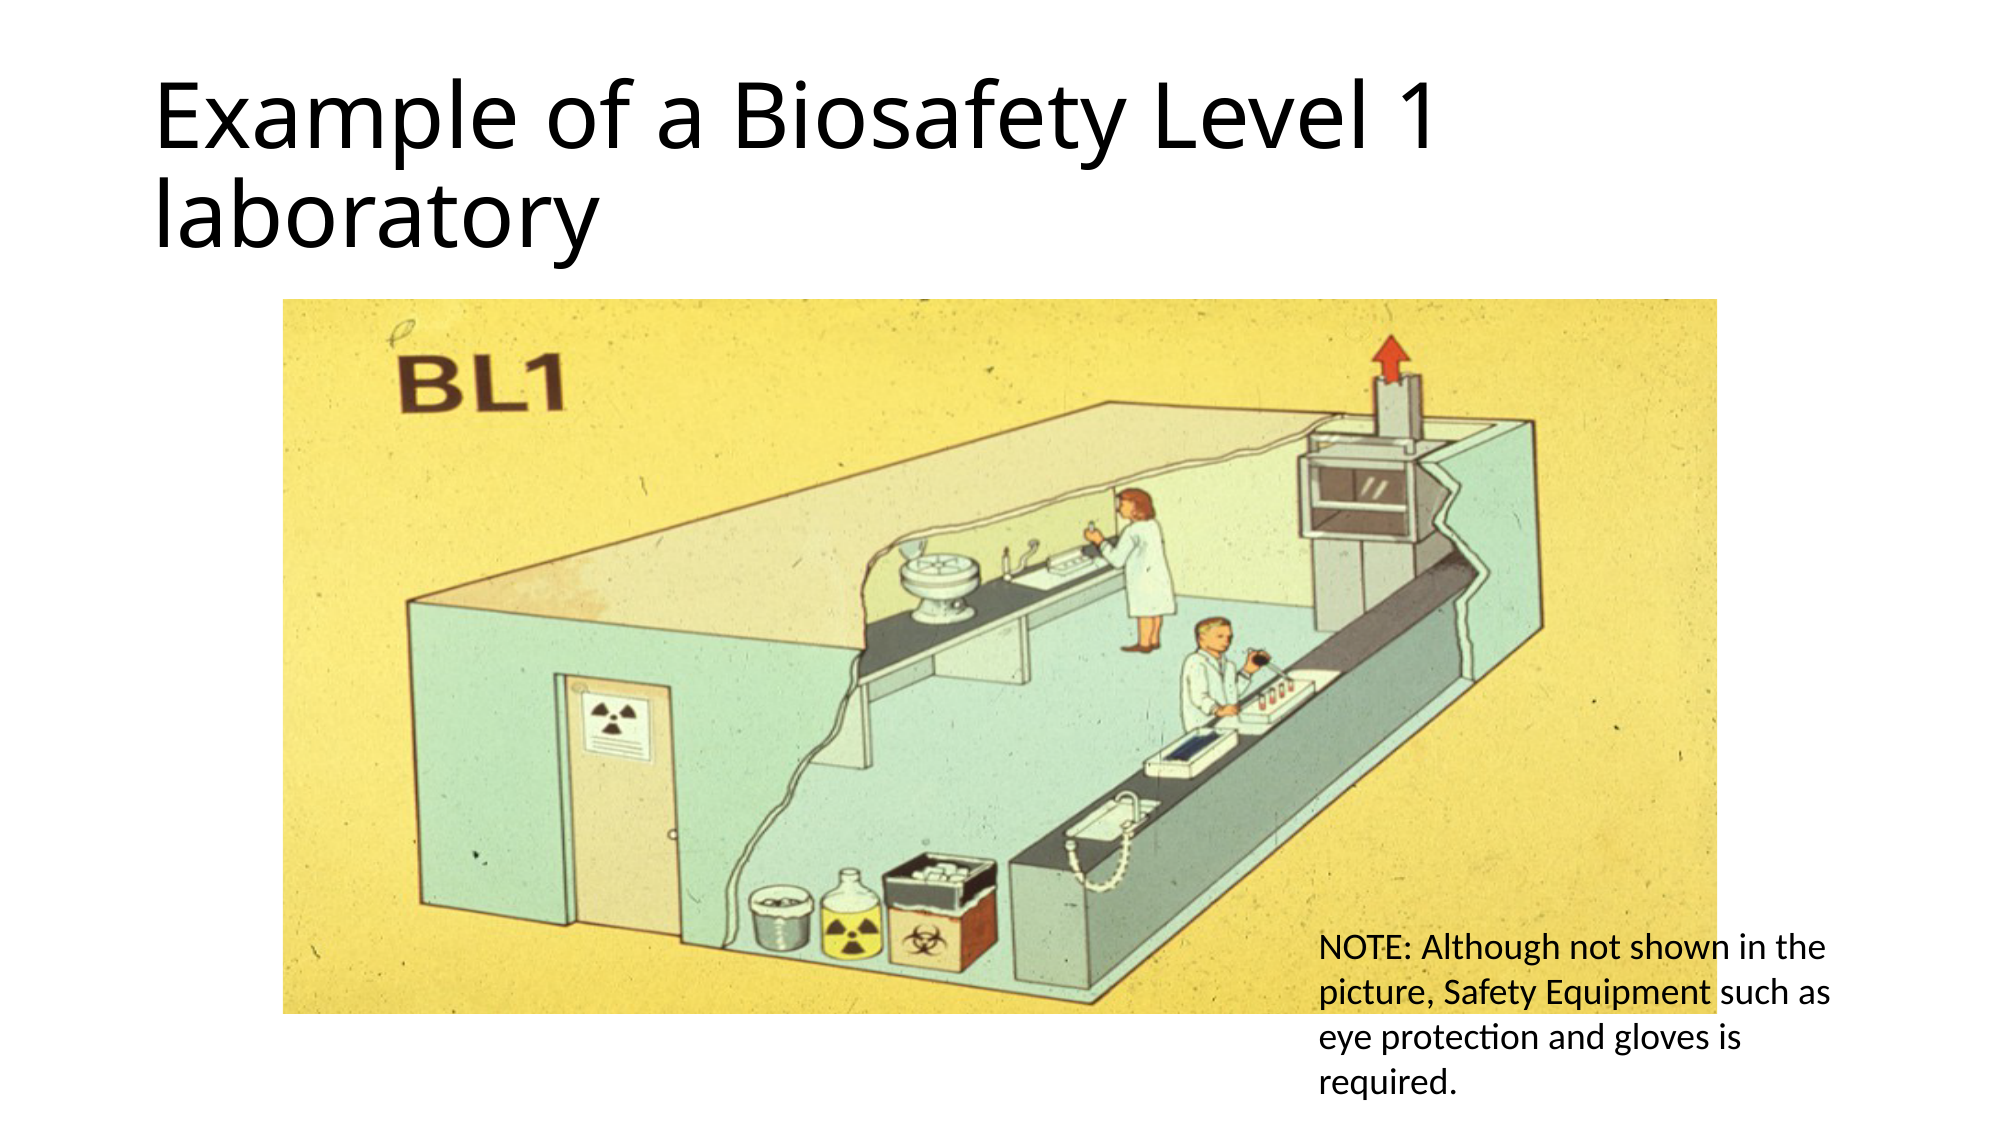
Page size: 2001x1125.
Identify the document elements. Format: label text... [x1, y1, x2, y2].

text_box NOTE: Although not shown in the picture, Safety Equipment such as eye protection and gloves is required. [1303, 914, 1863, 1110]
title Example of a Biosafety Level 1 laboratory [137, 59, 1863, 278]
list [282, 299, 1718, 1014]
